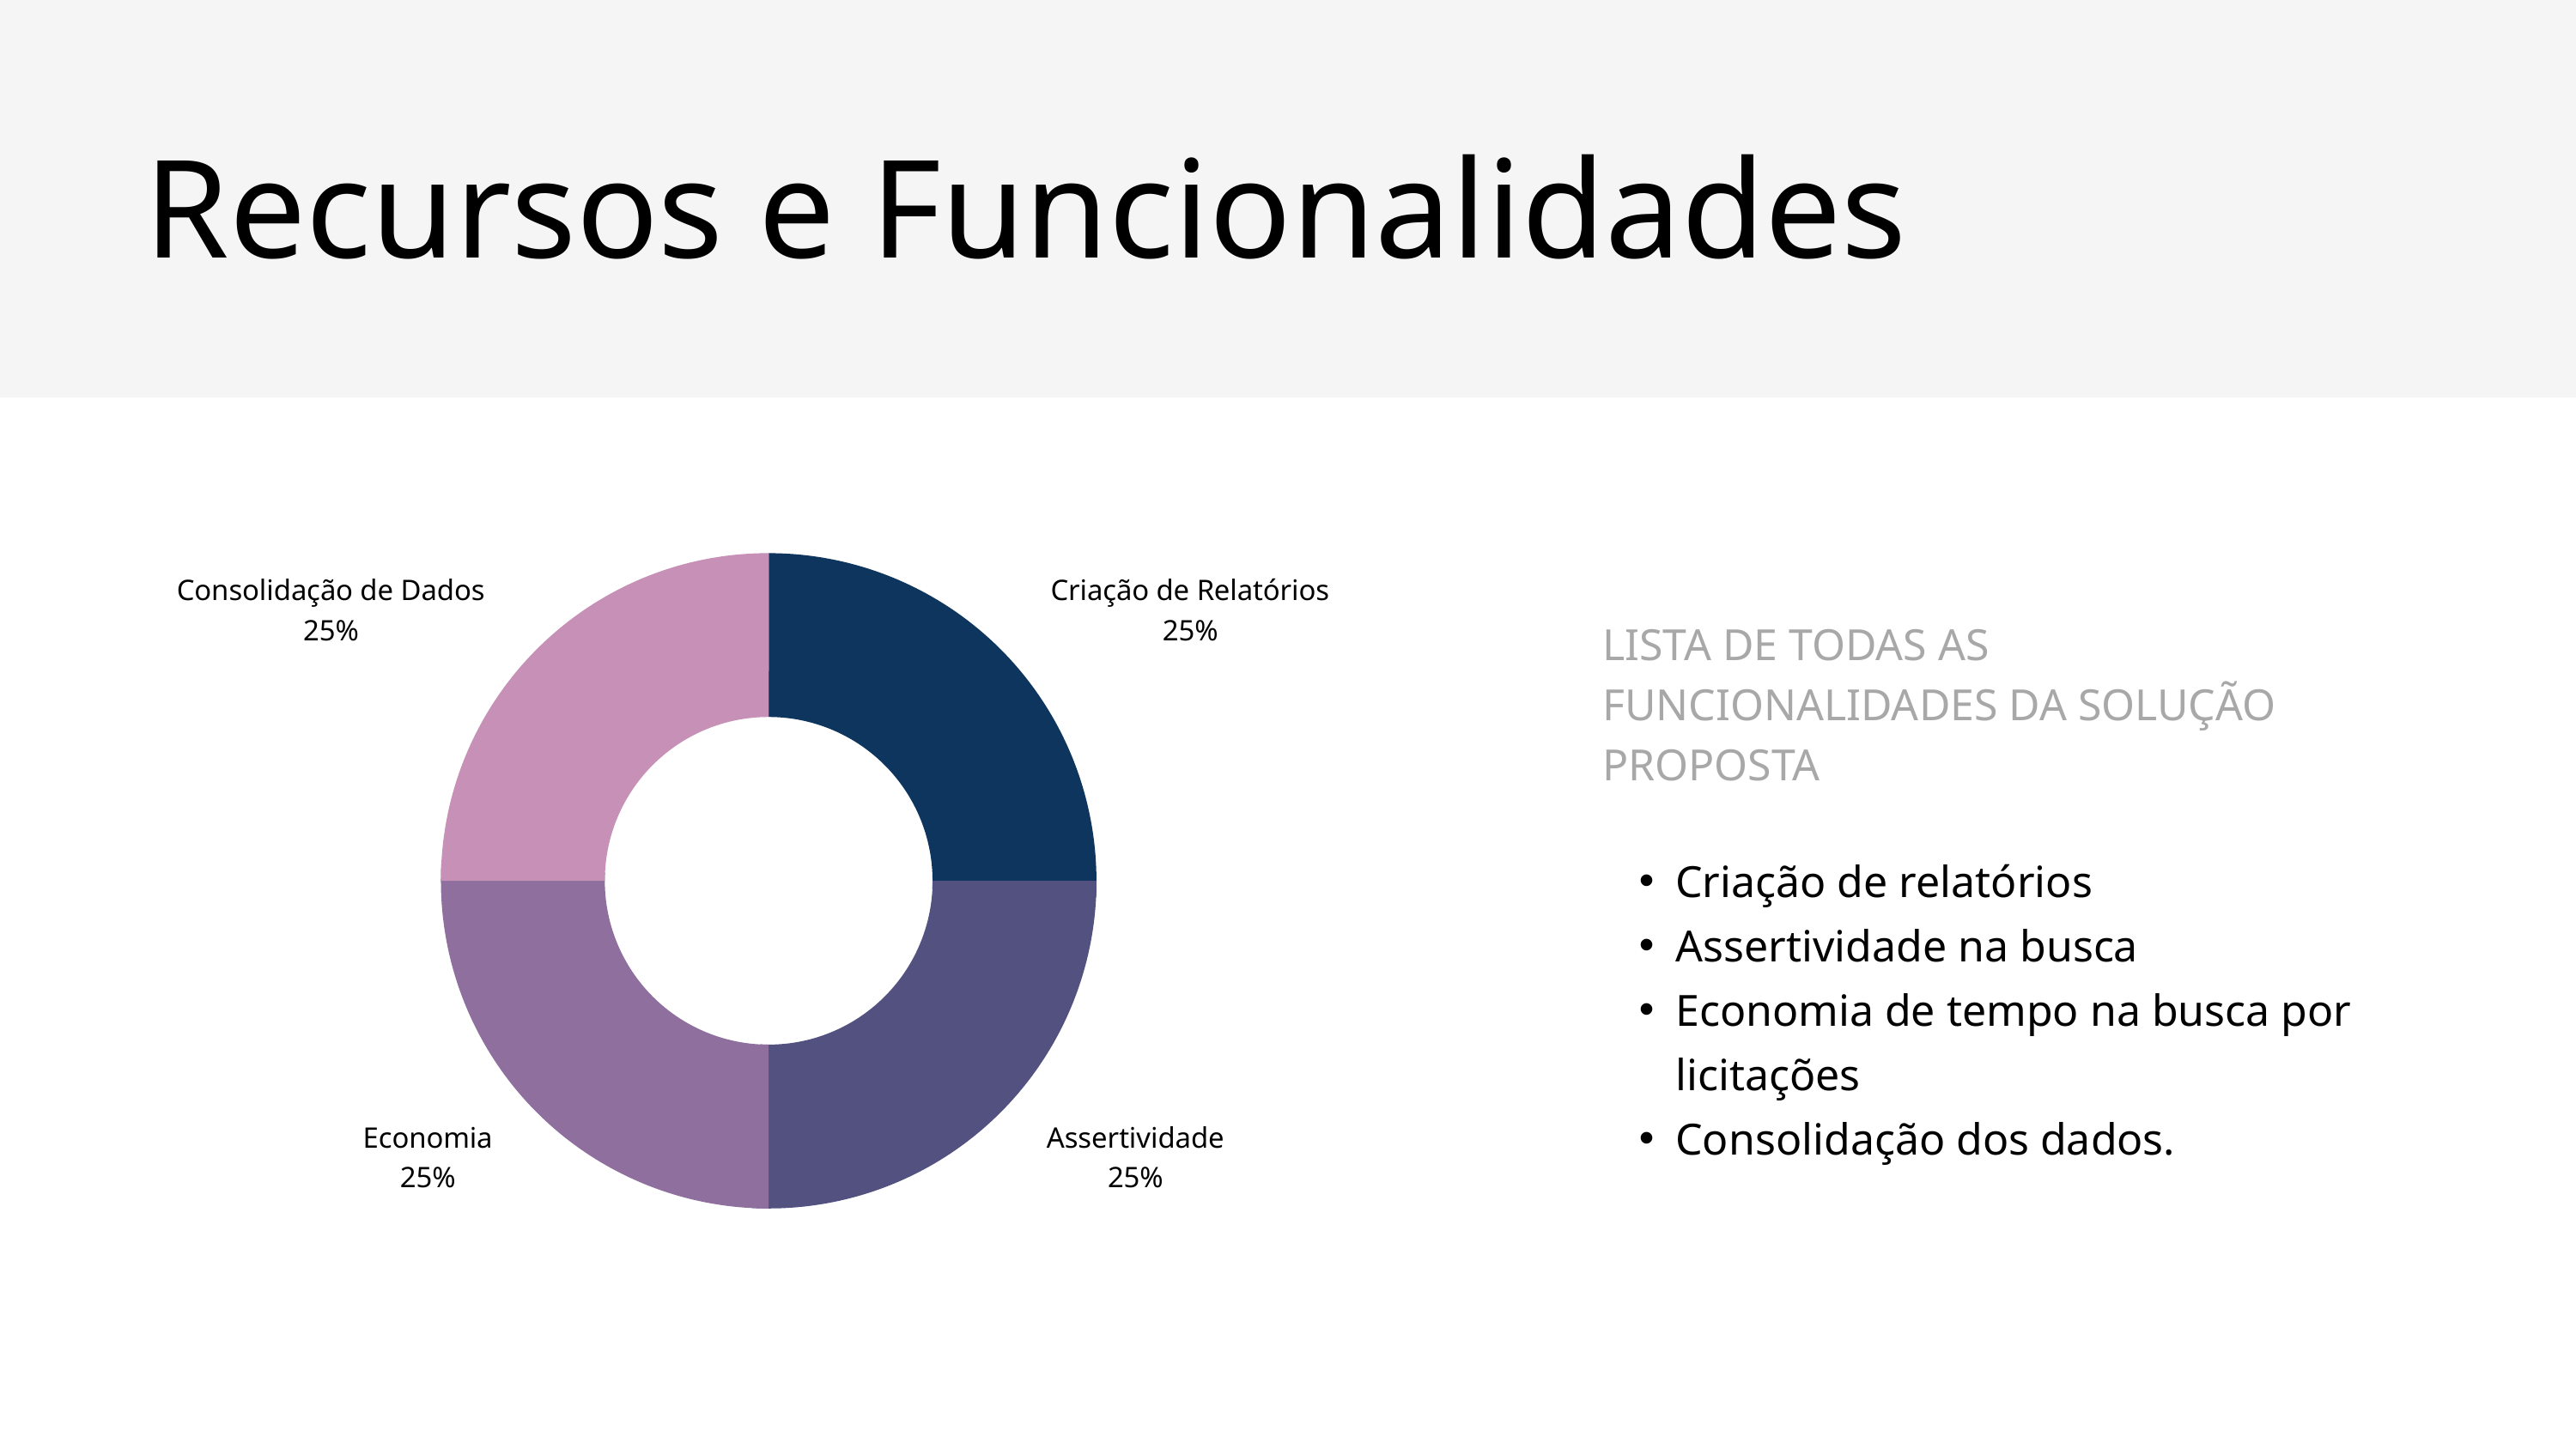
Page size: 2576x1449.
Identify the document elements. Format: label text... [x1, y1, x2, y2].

text_box Recursos e Funcionalidades [144, 108, 2323, 286]
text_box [1602, 613, 2394, 1222]
text_box [0, 0, 2576, 398]
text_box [166, 553, 1339, 1210]
